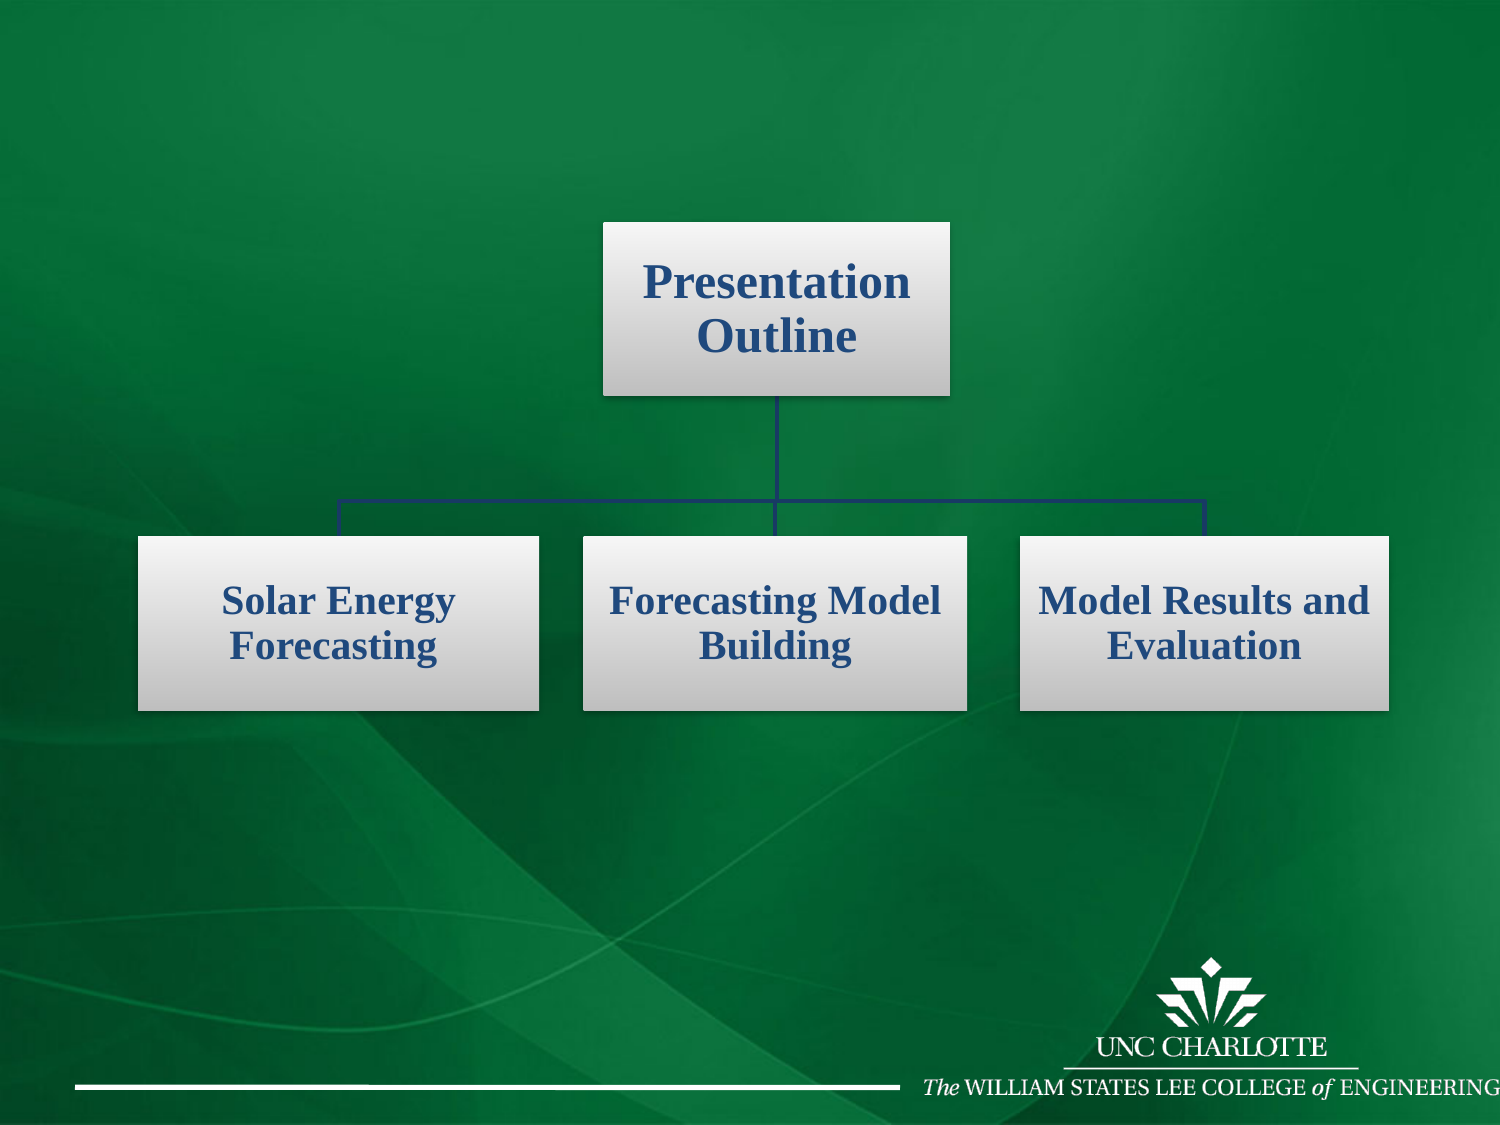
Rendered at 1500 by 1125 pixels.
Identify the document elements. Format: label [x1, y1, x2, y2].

picture [0, 0, 1500, 1125]
text_box [137, 37, 1438, 965]
